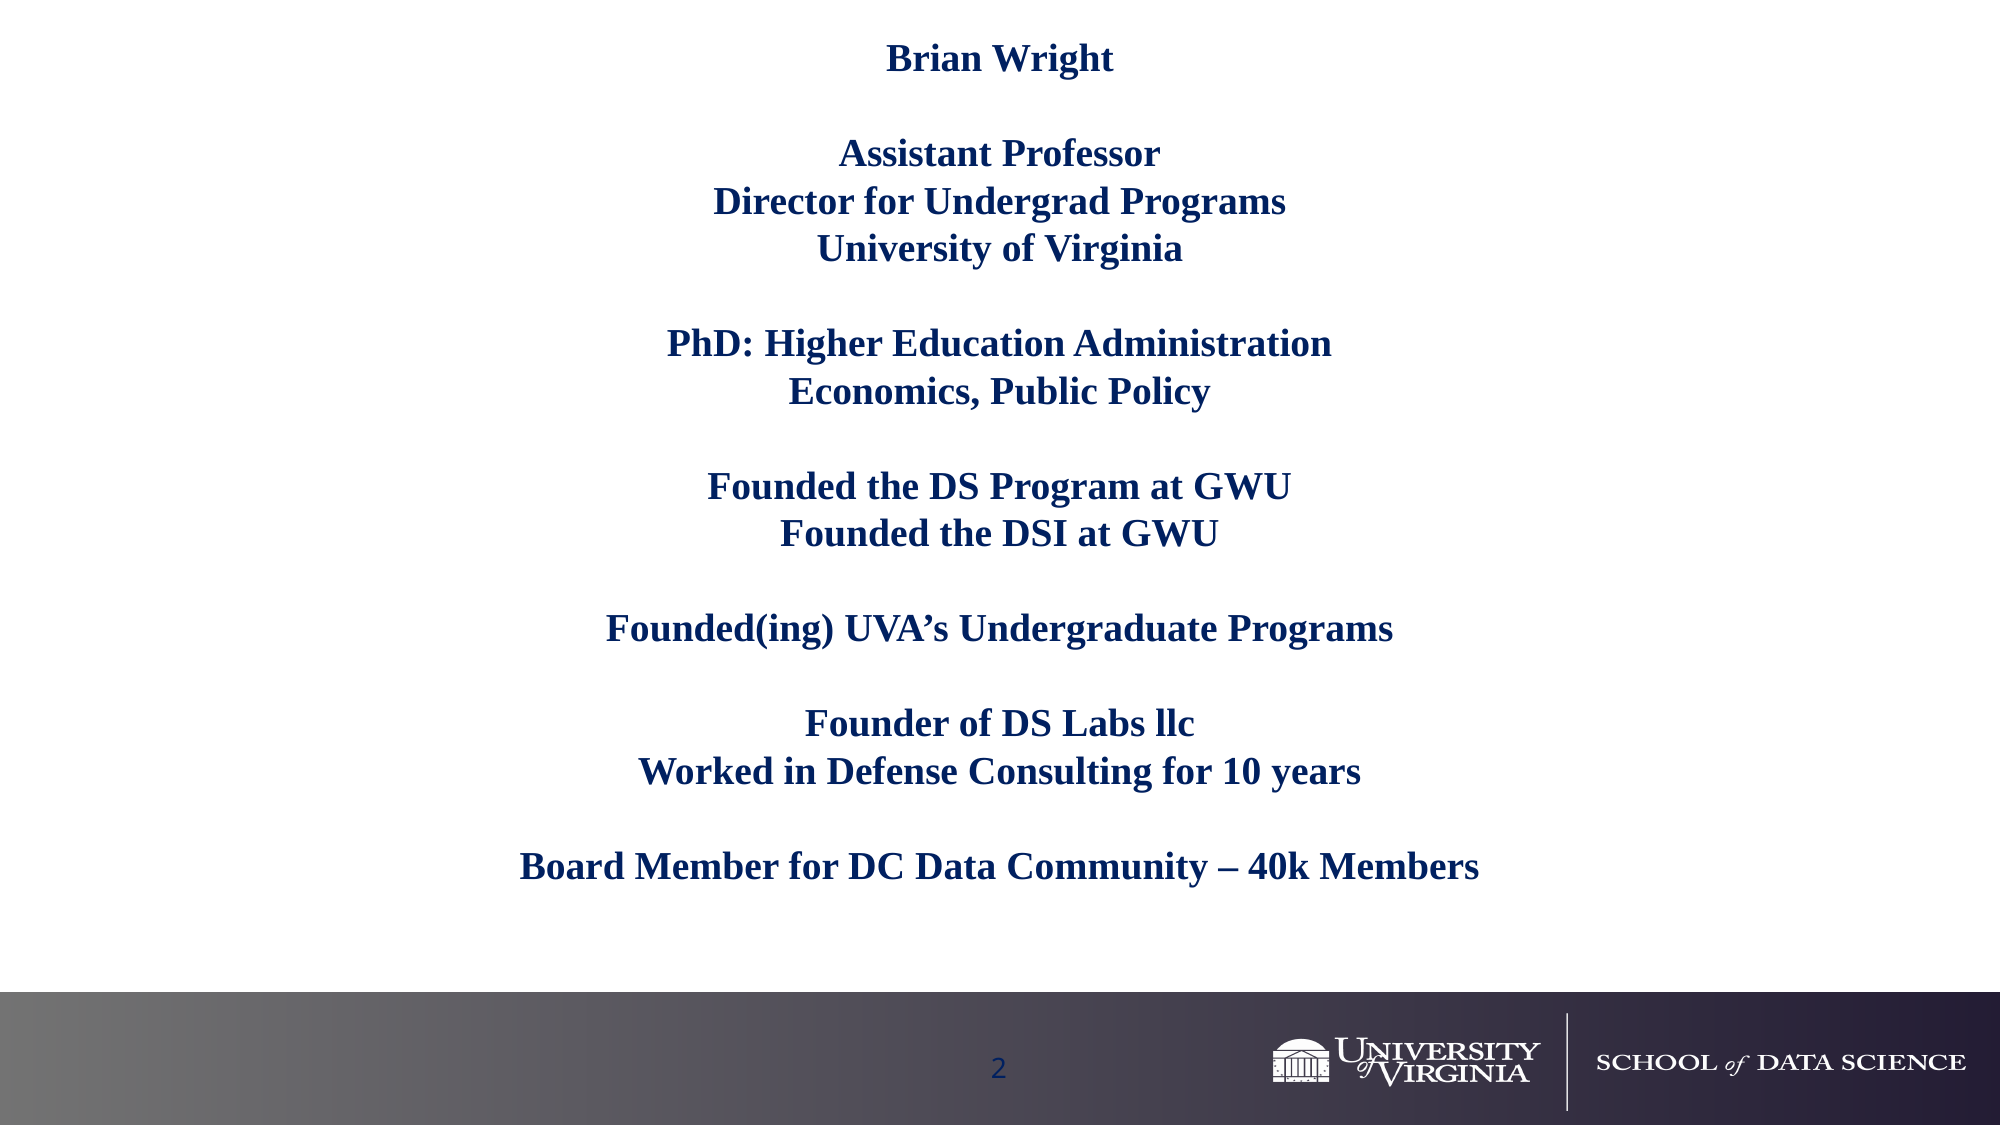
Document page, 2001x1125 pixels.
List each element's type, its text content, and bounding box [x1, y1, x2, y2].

picture [1273, 1013, 1966, 1111]
title Brian Wright Assistant Professor Director for Undergrad Programs University of Virginia PhD: Higher Education Administration Economics, Public Policy Founded the DS Program at GWU Founded the DSI at GWU Founded(ing) UVA’s Undergraduate Programs Founder of DS Labs llc Worked in Defense Consulting for 10 years Board Member for DC Data Community – 40k Members [425, 24, 1575, 913]
